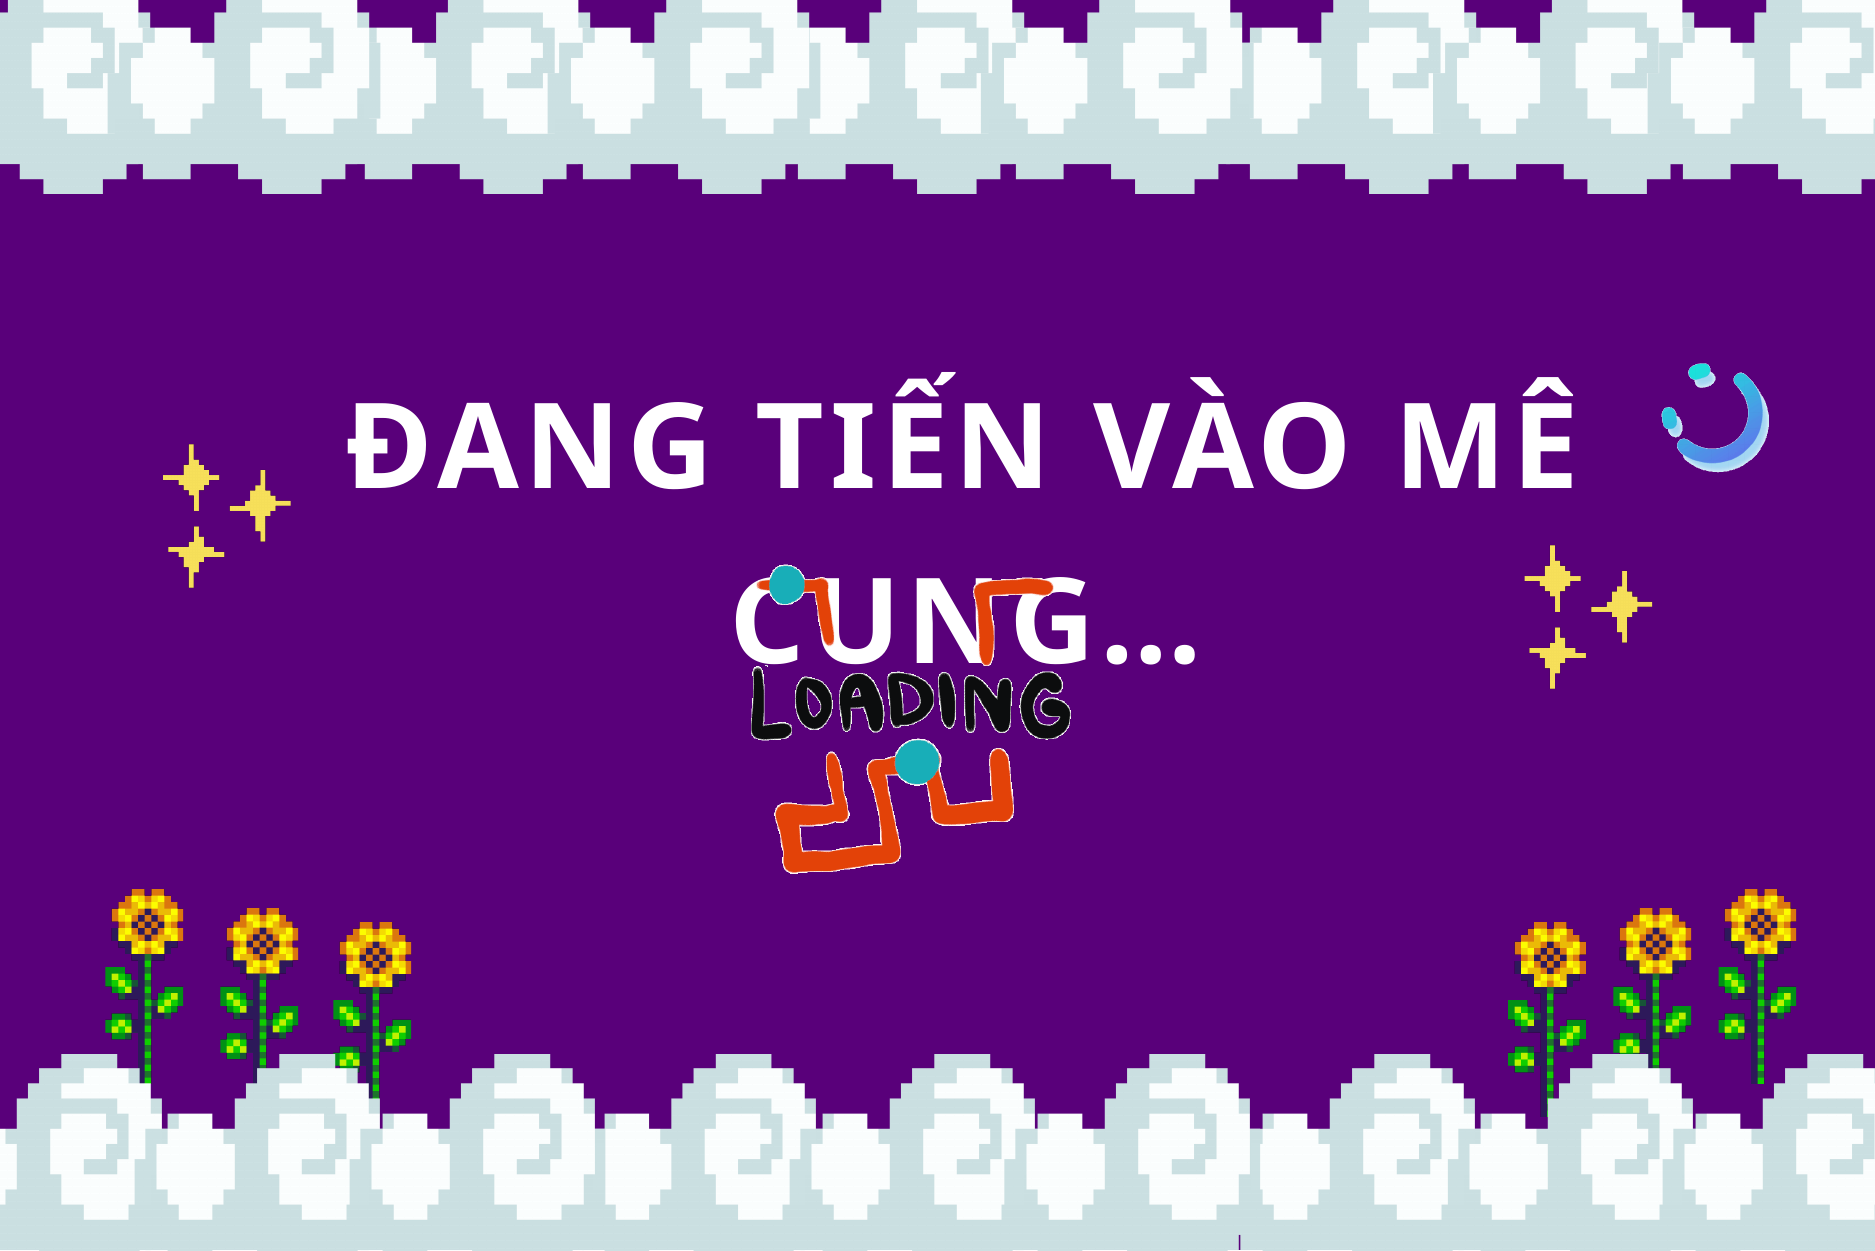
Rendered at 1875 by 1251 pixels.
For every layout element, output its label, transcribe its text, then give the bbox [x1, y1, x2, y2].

text_box [134, 1054, 349, 1250]
text_box [381, 0, 547, 194]
text_box [1447, 1054, 1662, 1250]
text_box [0, 1054, 134, 1250]
text_box [1662, 1054, 1875, 1250]
text_box [980, 0, 1254, 194]
text_box ĐANG TIẾN VÀO MÊ CUNG… [157, 336, 1775, 688]
text_box [333, 922, 412, 1054]
text_box [349, 1054, 606, 1250]
text_box [0, 0, 107, 194]
text_box [1613, 908, 1692, 1054]
picture [726, 540, 1091, 904]
text_box [107, 0, 381, 194]
text_box [1254, 0, 1433, 194]
text_box [821, 0, 980, 194]
text_box [1508, 922, 1586, 1054]
text_box [1261, 1054, 1447, 1250]
text_box [606, 1054, 789, 1250]
text_box [1718, 889, 1797, 1054]
text_box [1433, 0, 1647, 194]
text_box [547, 0, 821, 194]
text_box [789, 1054, 1004, 1250]
text_box [1004, 1054, 1261, 1250]
picture [1518, 267, 1875, 558]
text_box [1647, 0, 1875, 194]
text_box [105, 889, 184, 1054]
text_box [220, 908, 299, 1054]
